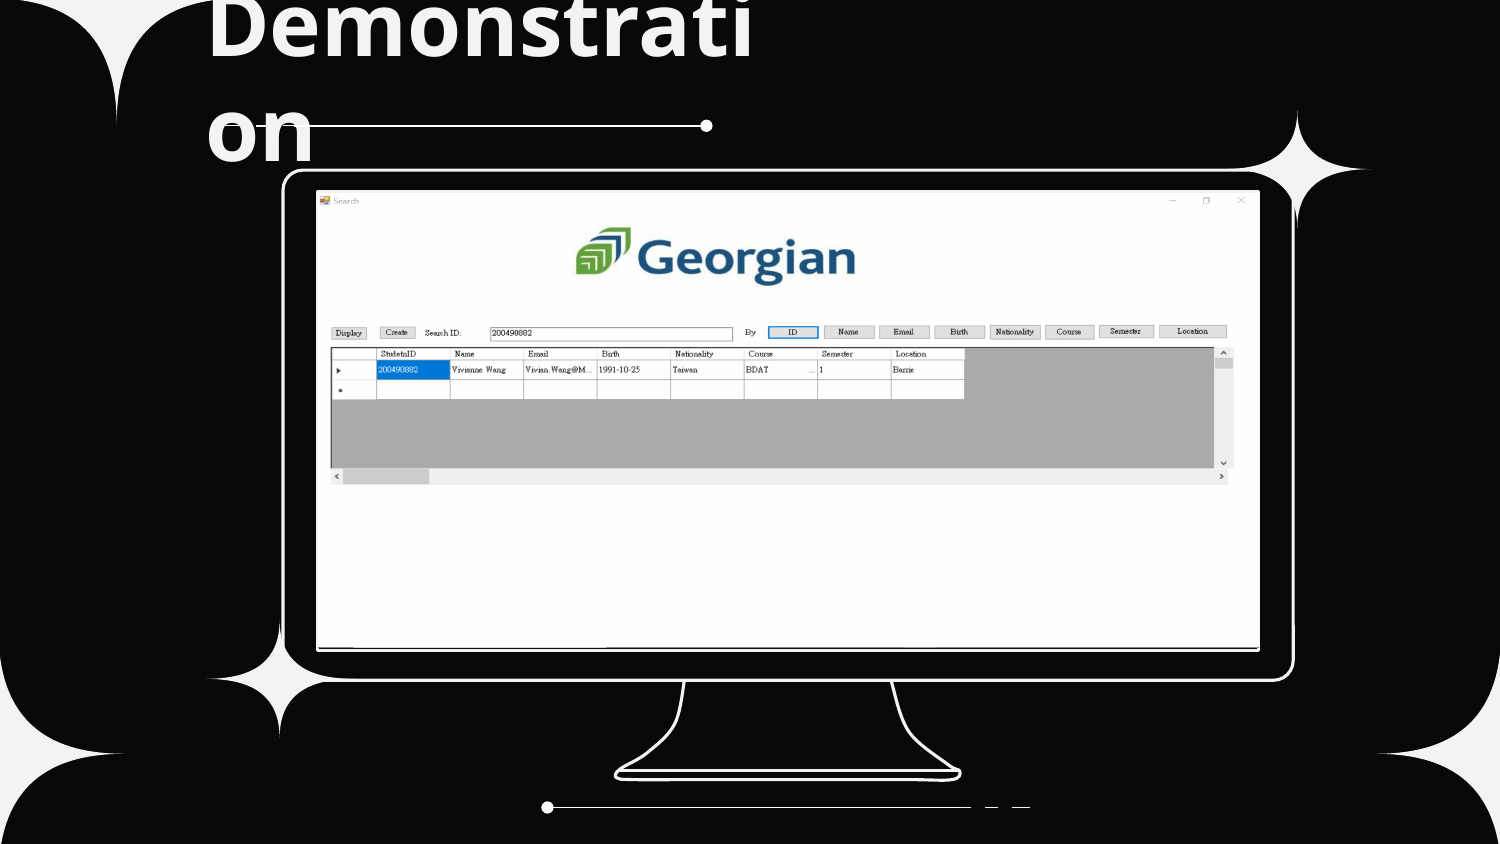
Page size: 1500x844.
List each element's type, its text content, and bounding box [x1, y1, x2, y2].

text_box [205, 109, 1372, 781]
title Demonstration [190, 27, 822, 122]
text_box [223, 120, 707, 131]
picture [317, 193, 1259, 648]
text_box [547, 802, 1031, 813]
